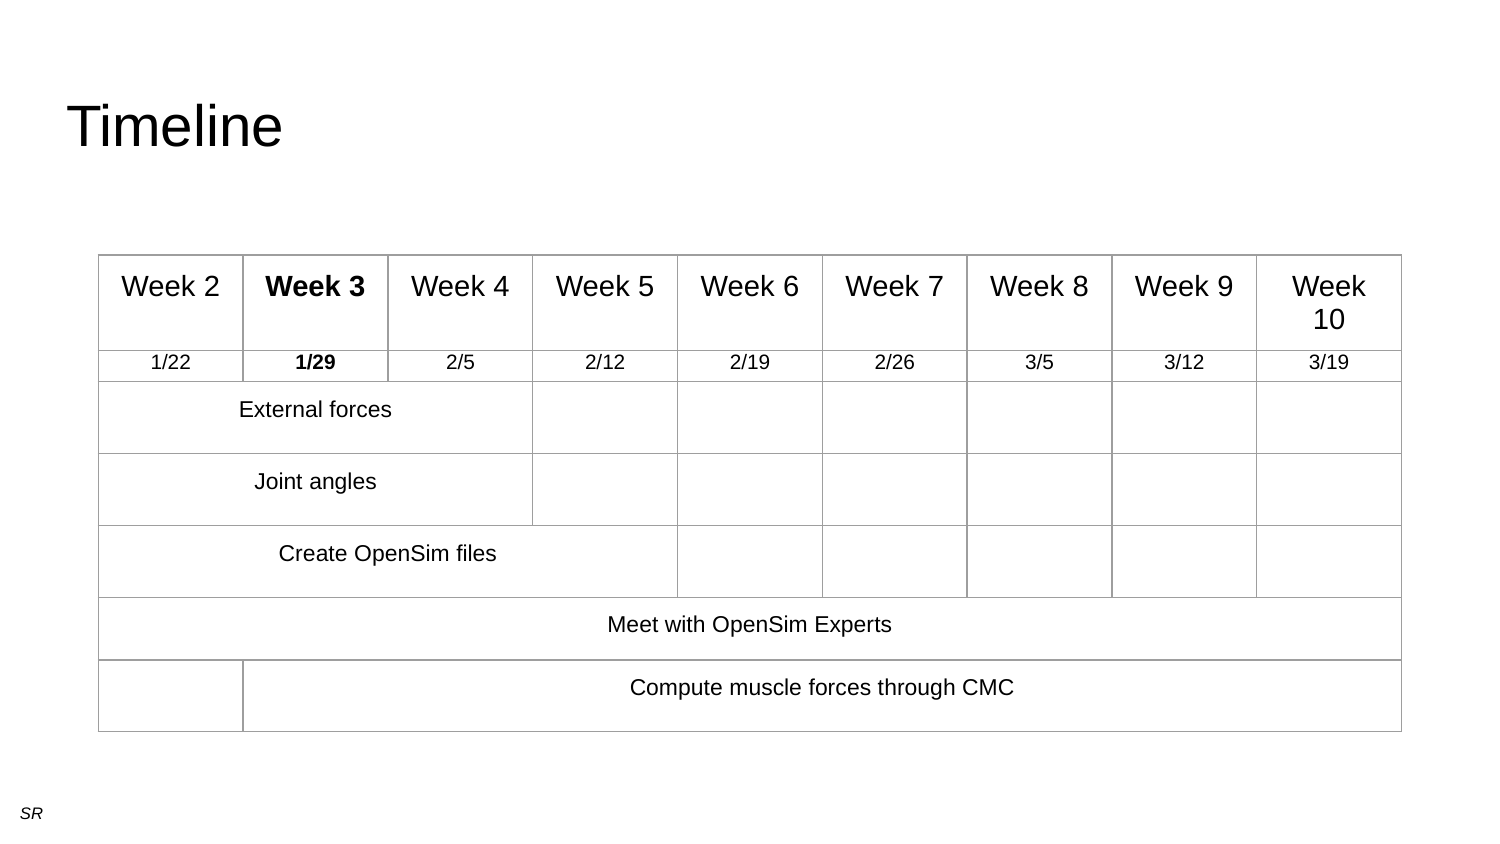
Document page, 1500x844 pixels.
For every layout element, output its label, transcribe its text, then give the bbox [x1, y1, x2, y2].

table_header Week 2 [99, 256, 242, 350]
table_cell [823, 526, 966, 597]
table_cell 2/12 [533, 351, 677, 381]
table_cell 3/19 [1257, 351, 1401, 381]
table_cell [1113, 382, 1256, 453]
table_cell [823, 382, 966, 453]
table_cell External forces [99, 382, 532, 453]
table_cell Create OpenSim files [99, 526, 677, 597]
table_cell 3/5 [968, 351, 1111, 381]
table_cell [99, 661, 242, 731]
table_cell 1/22 [99, 351, 242, 381]
table_cell [533, 454, 677, 525]
table_cell [823, 454, 966, 525]
table_cell [1257, 526, 1401, 597]
table_cell [968, 382, 1111, 453]
table_cell Compute muscle forces through CMC [244, 661, 1401, 731]
table_header Week 3 [244, 256, 387, 350]
table_header Week 8 [968, 256, 1111, 350]
table_cell [1113, 526, 1256, 597]
title Timeline [51, 72, 1449, 167]
table_cell [968, 526, 1111, 597]
table_header Week 5 [533, 256, 677, 350]
table_cell 2/5 [389, 351, 532, 381]
table_cell 1/29 [244, 351, 387, 381]
table_cell [1113, 454, 1256, 525]
table_cell [678, 526, 822, 597]
table_cell [533, 382, 677, 453]
table_cell [678, 454, 822, 525]
text_box SR [4, 793, 83, 834]
table_cell Meet with OpenSim Experts [99, 598, 1401, 659]
table_cell 2/26 [823, 351, 966, 381]
table_header Week 7 [823, 256, 966, 350]
table_cell 2/19 [678, 351, 822, 381]
table_header Week 4 [389, 256, 532, 350]
table_header Week 9 [1113, 256, 1256, 350]
table_cell 3/12 [1113, 351, 1256, 381]
table_cell [678, 382, 822, 453]
table_cell [1257, 382, 1401, 453]
table_header Week 6 [678, 256, 822, 350]
table_cell Joint angles [99, 454, 532, 525]
table_cell [1257, 454, 1401, 525]
table_cell [968, 454, 1111, 525]
table_header Week 10 [1257, 256, 1401, 350]
